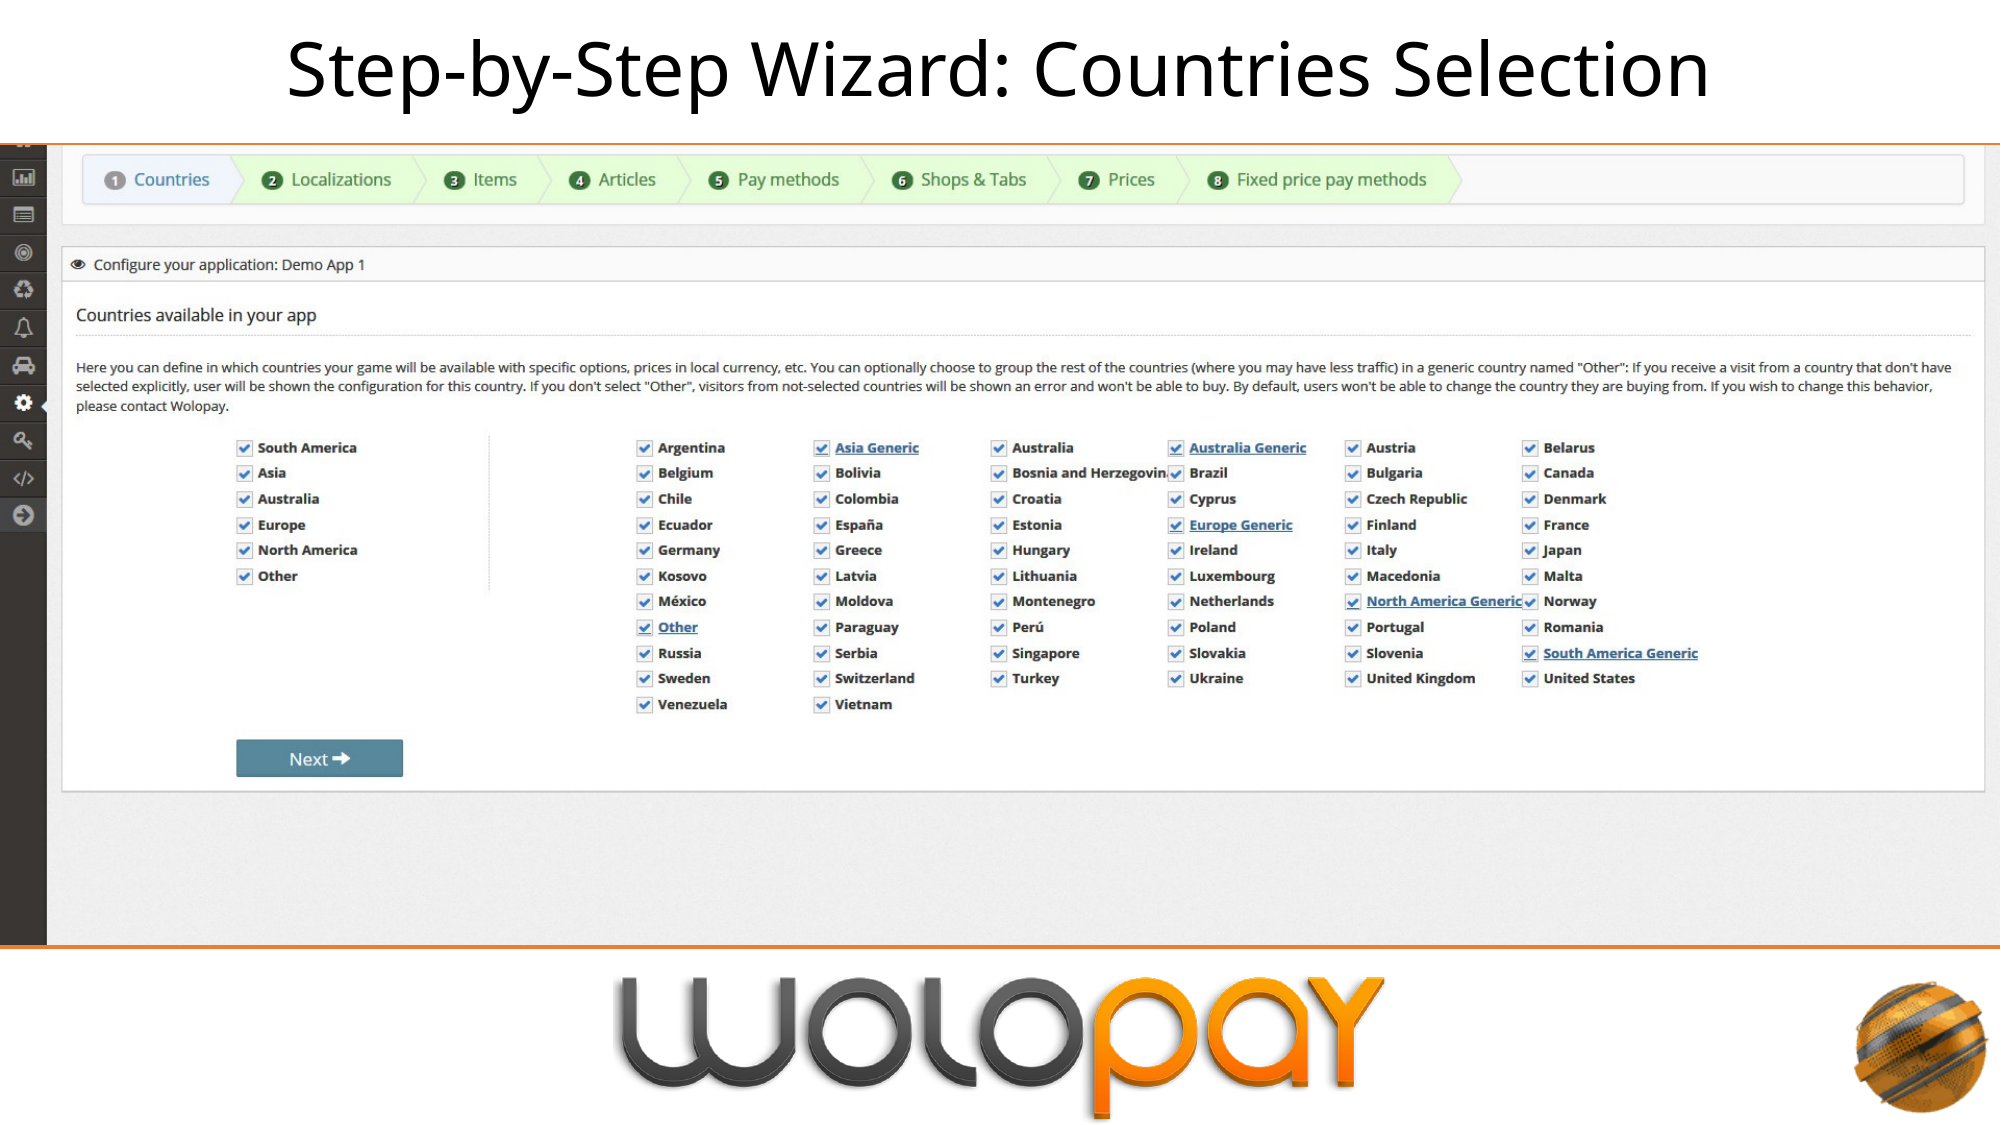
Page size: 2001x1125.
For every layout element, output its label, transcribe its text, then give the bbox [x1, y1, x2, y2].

title Step-by-Step Wizard: Countries Selection [137, 0, 1862, 145]
picture [613, 974, 1387, 1125]
picture [0, 145, 2000, 945]
picture [1843, 968, 2000, 1125]
